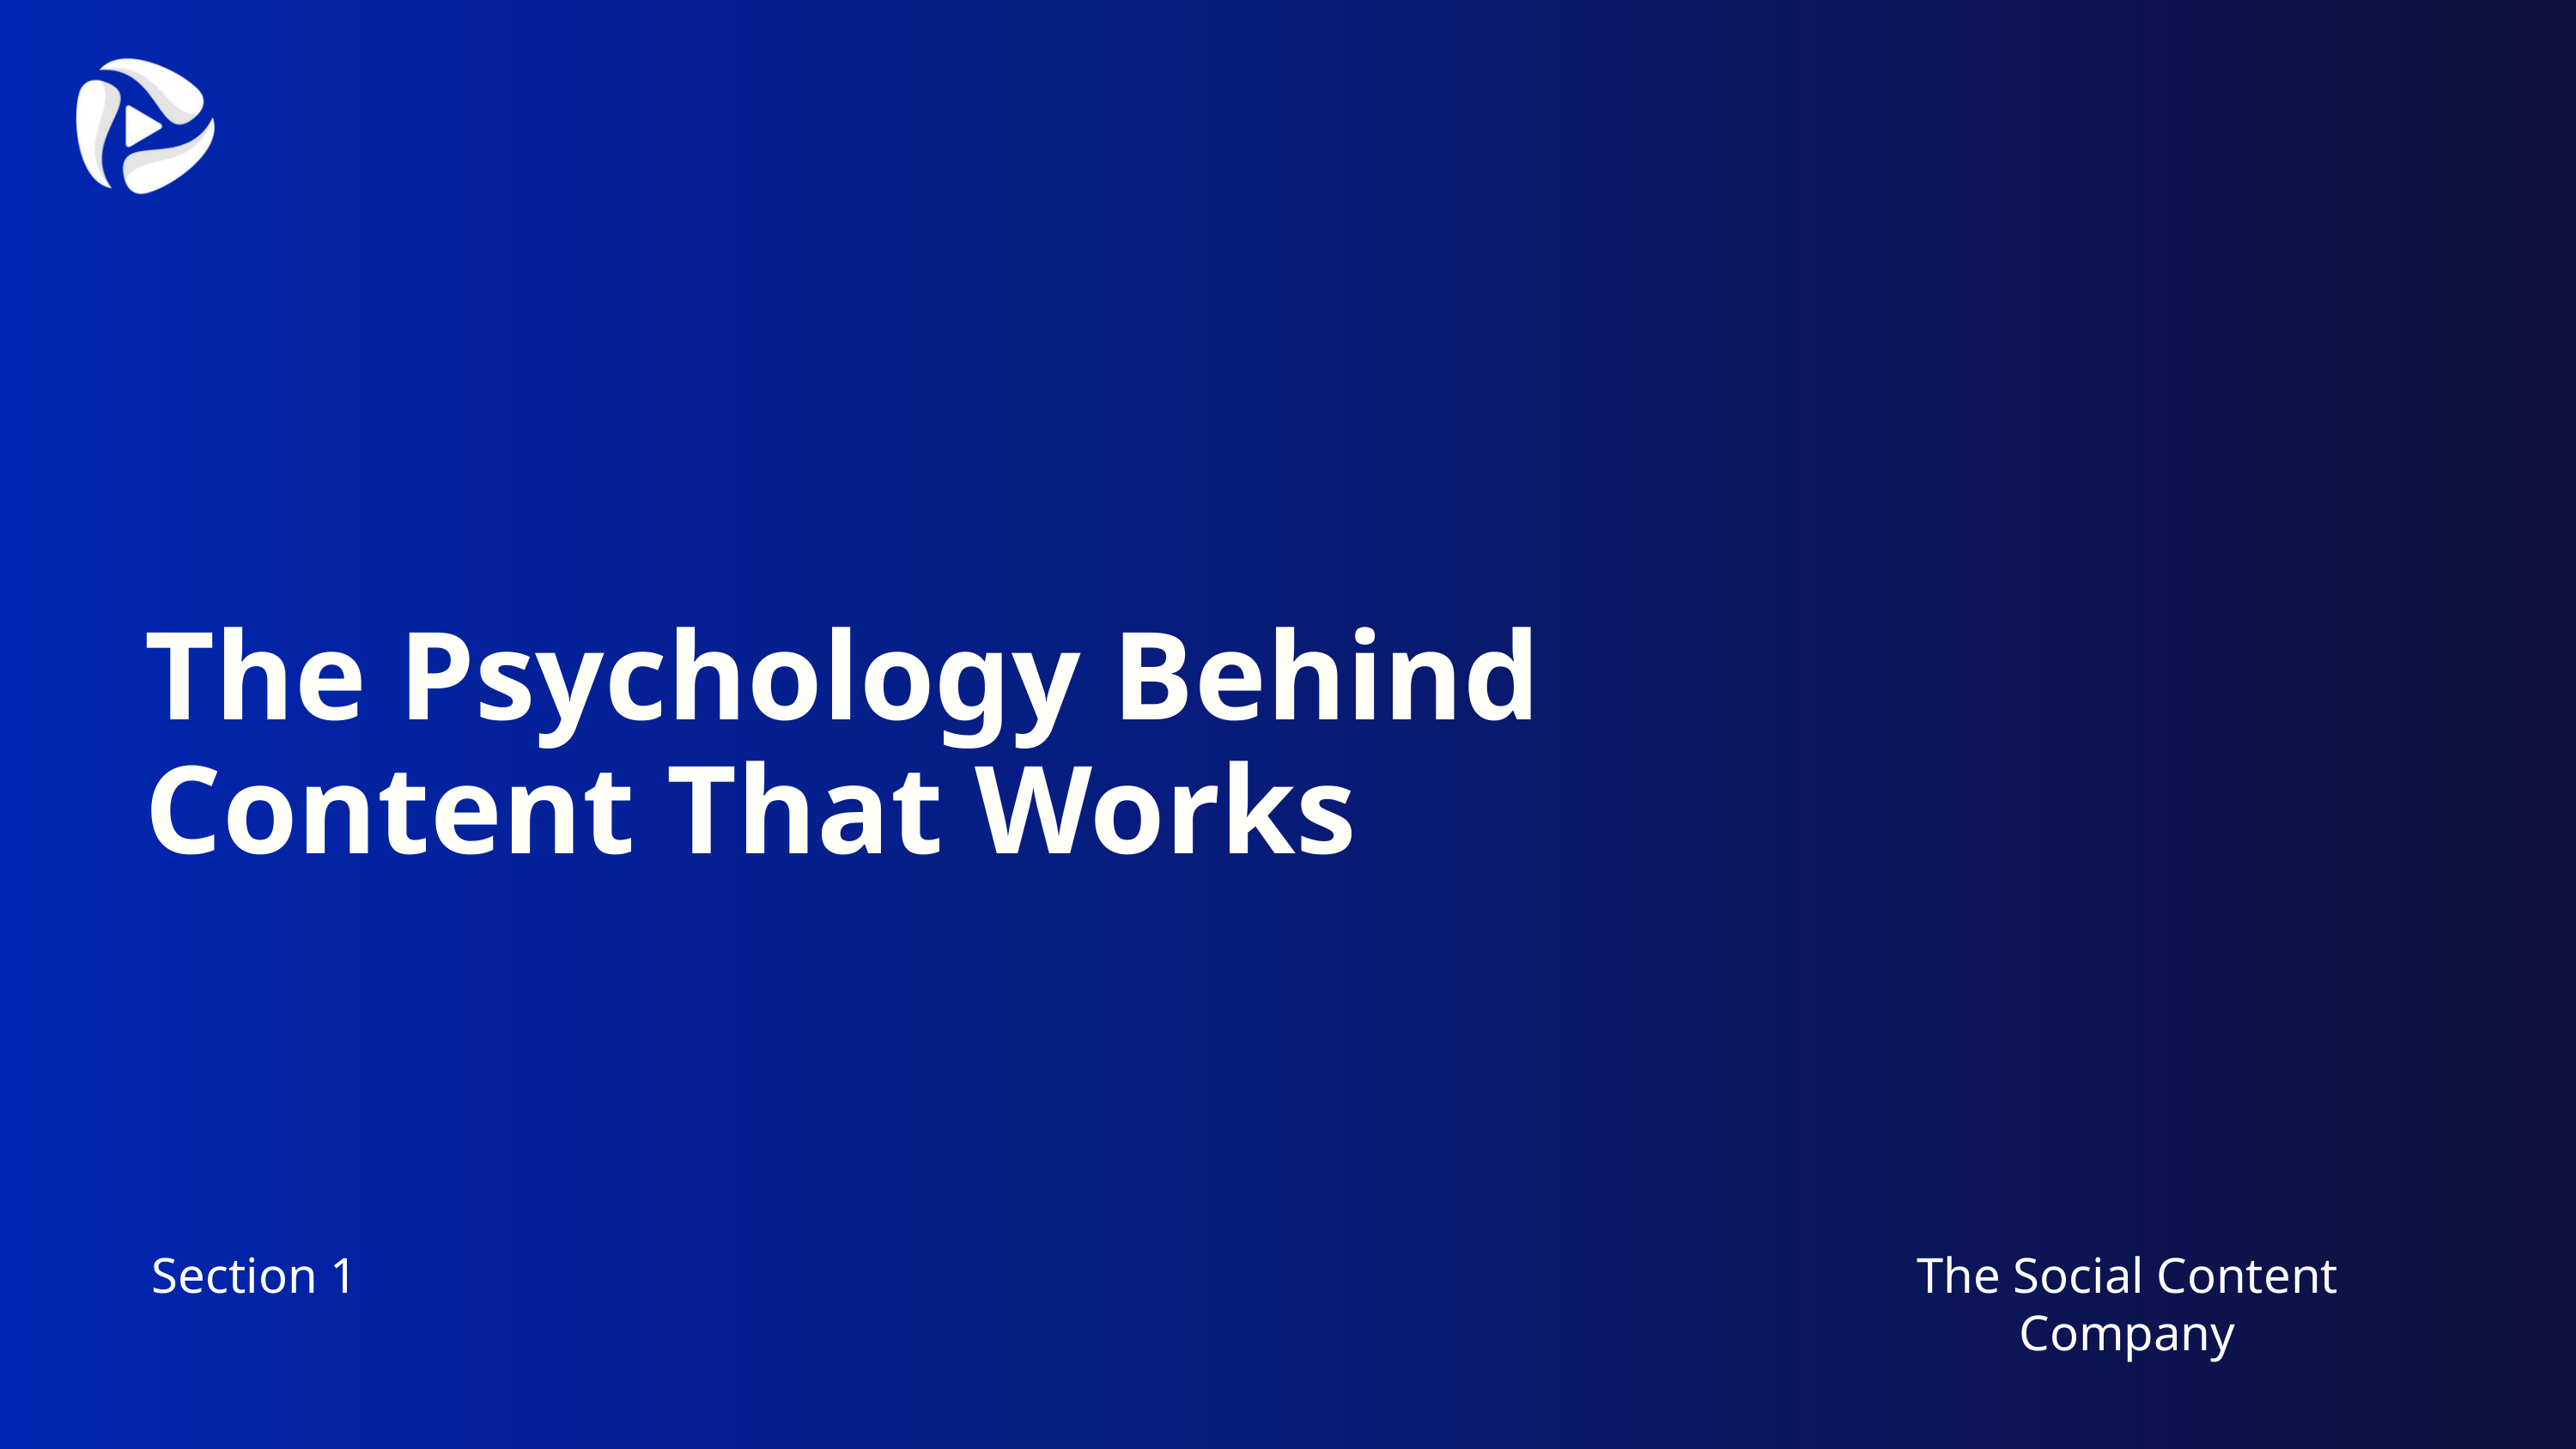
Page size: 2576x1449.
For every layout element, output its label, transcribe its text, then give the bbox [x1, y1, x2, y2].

text_box Section 1 [144, 1244, 365, 1303]
text_box The Psychology Behind Content That Works [144, 609, 1855, 878]
text_box The Social Content Company [1823, 1244, 2432, 1361]
text_box [69, 51, 237, 204]
